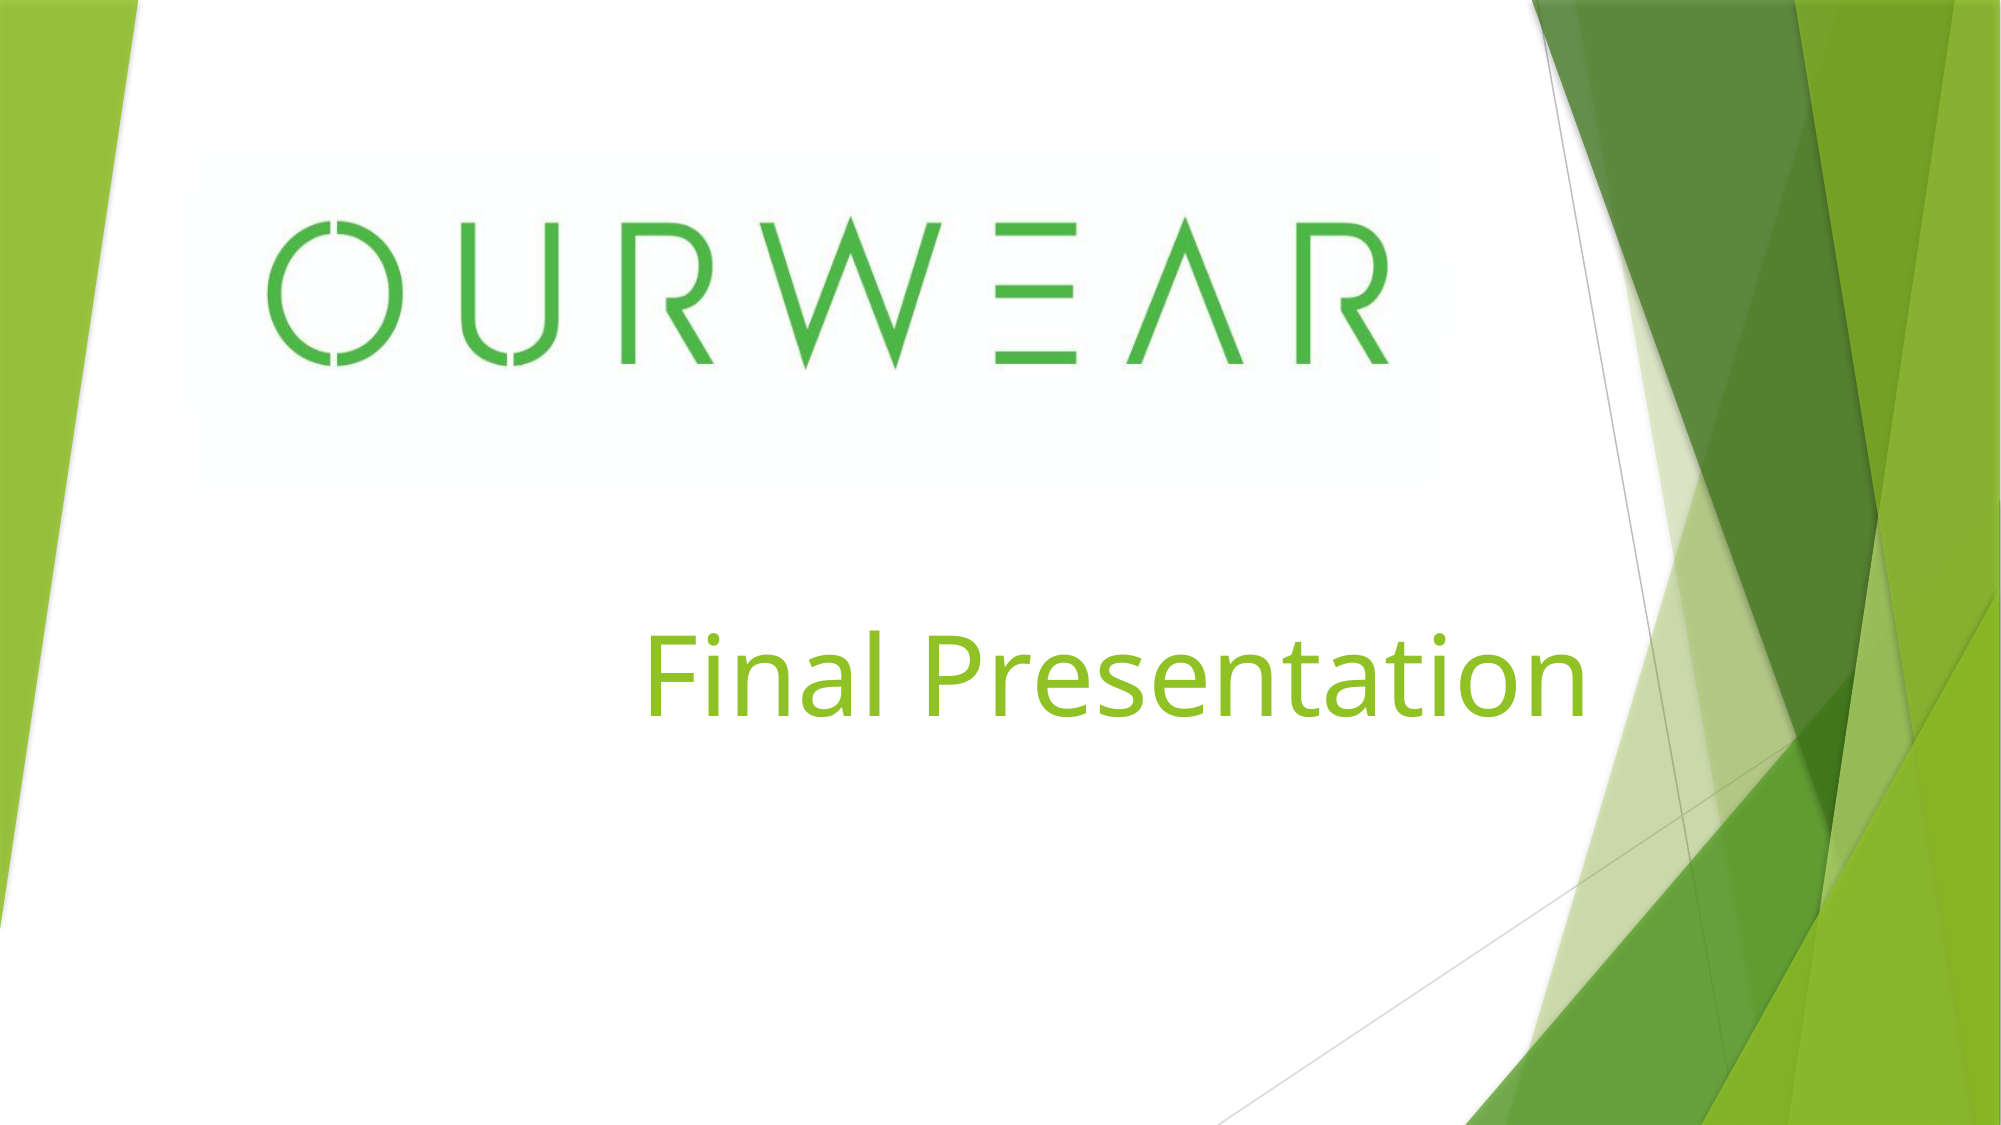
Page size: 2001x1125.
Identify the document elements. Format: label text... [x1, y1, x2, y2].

title Final Presentation [333, 476, 1608, 747]
picture [181, 146, 1457, 494]
